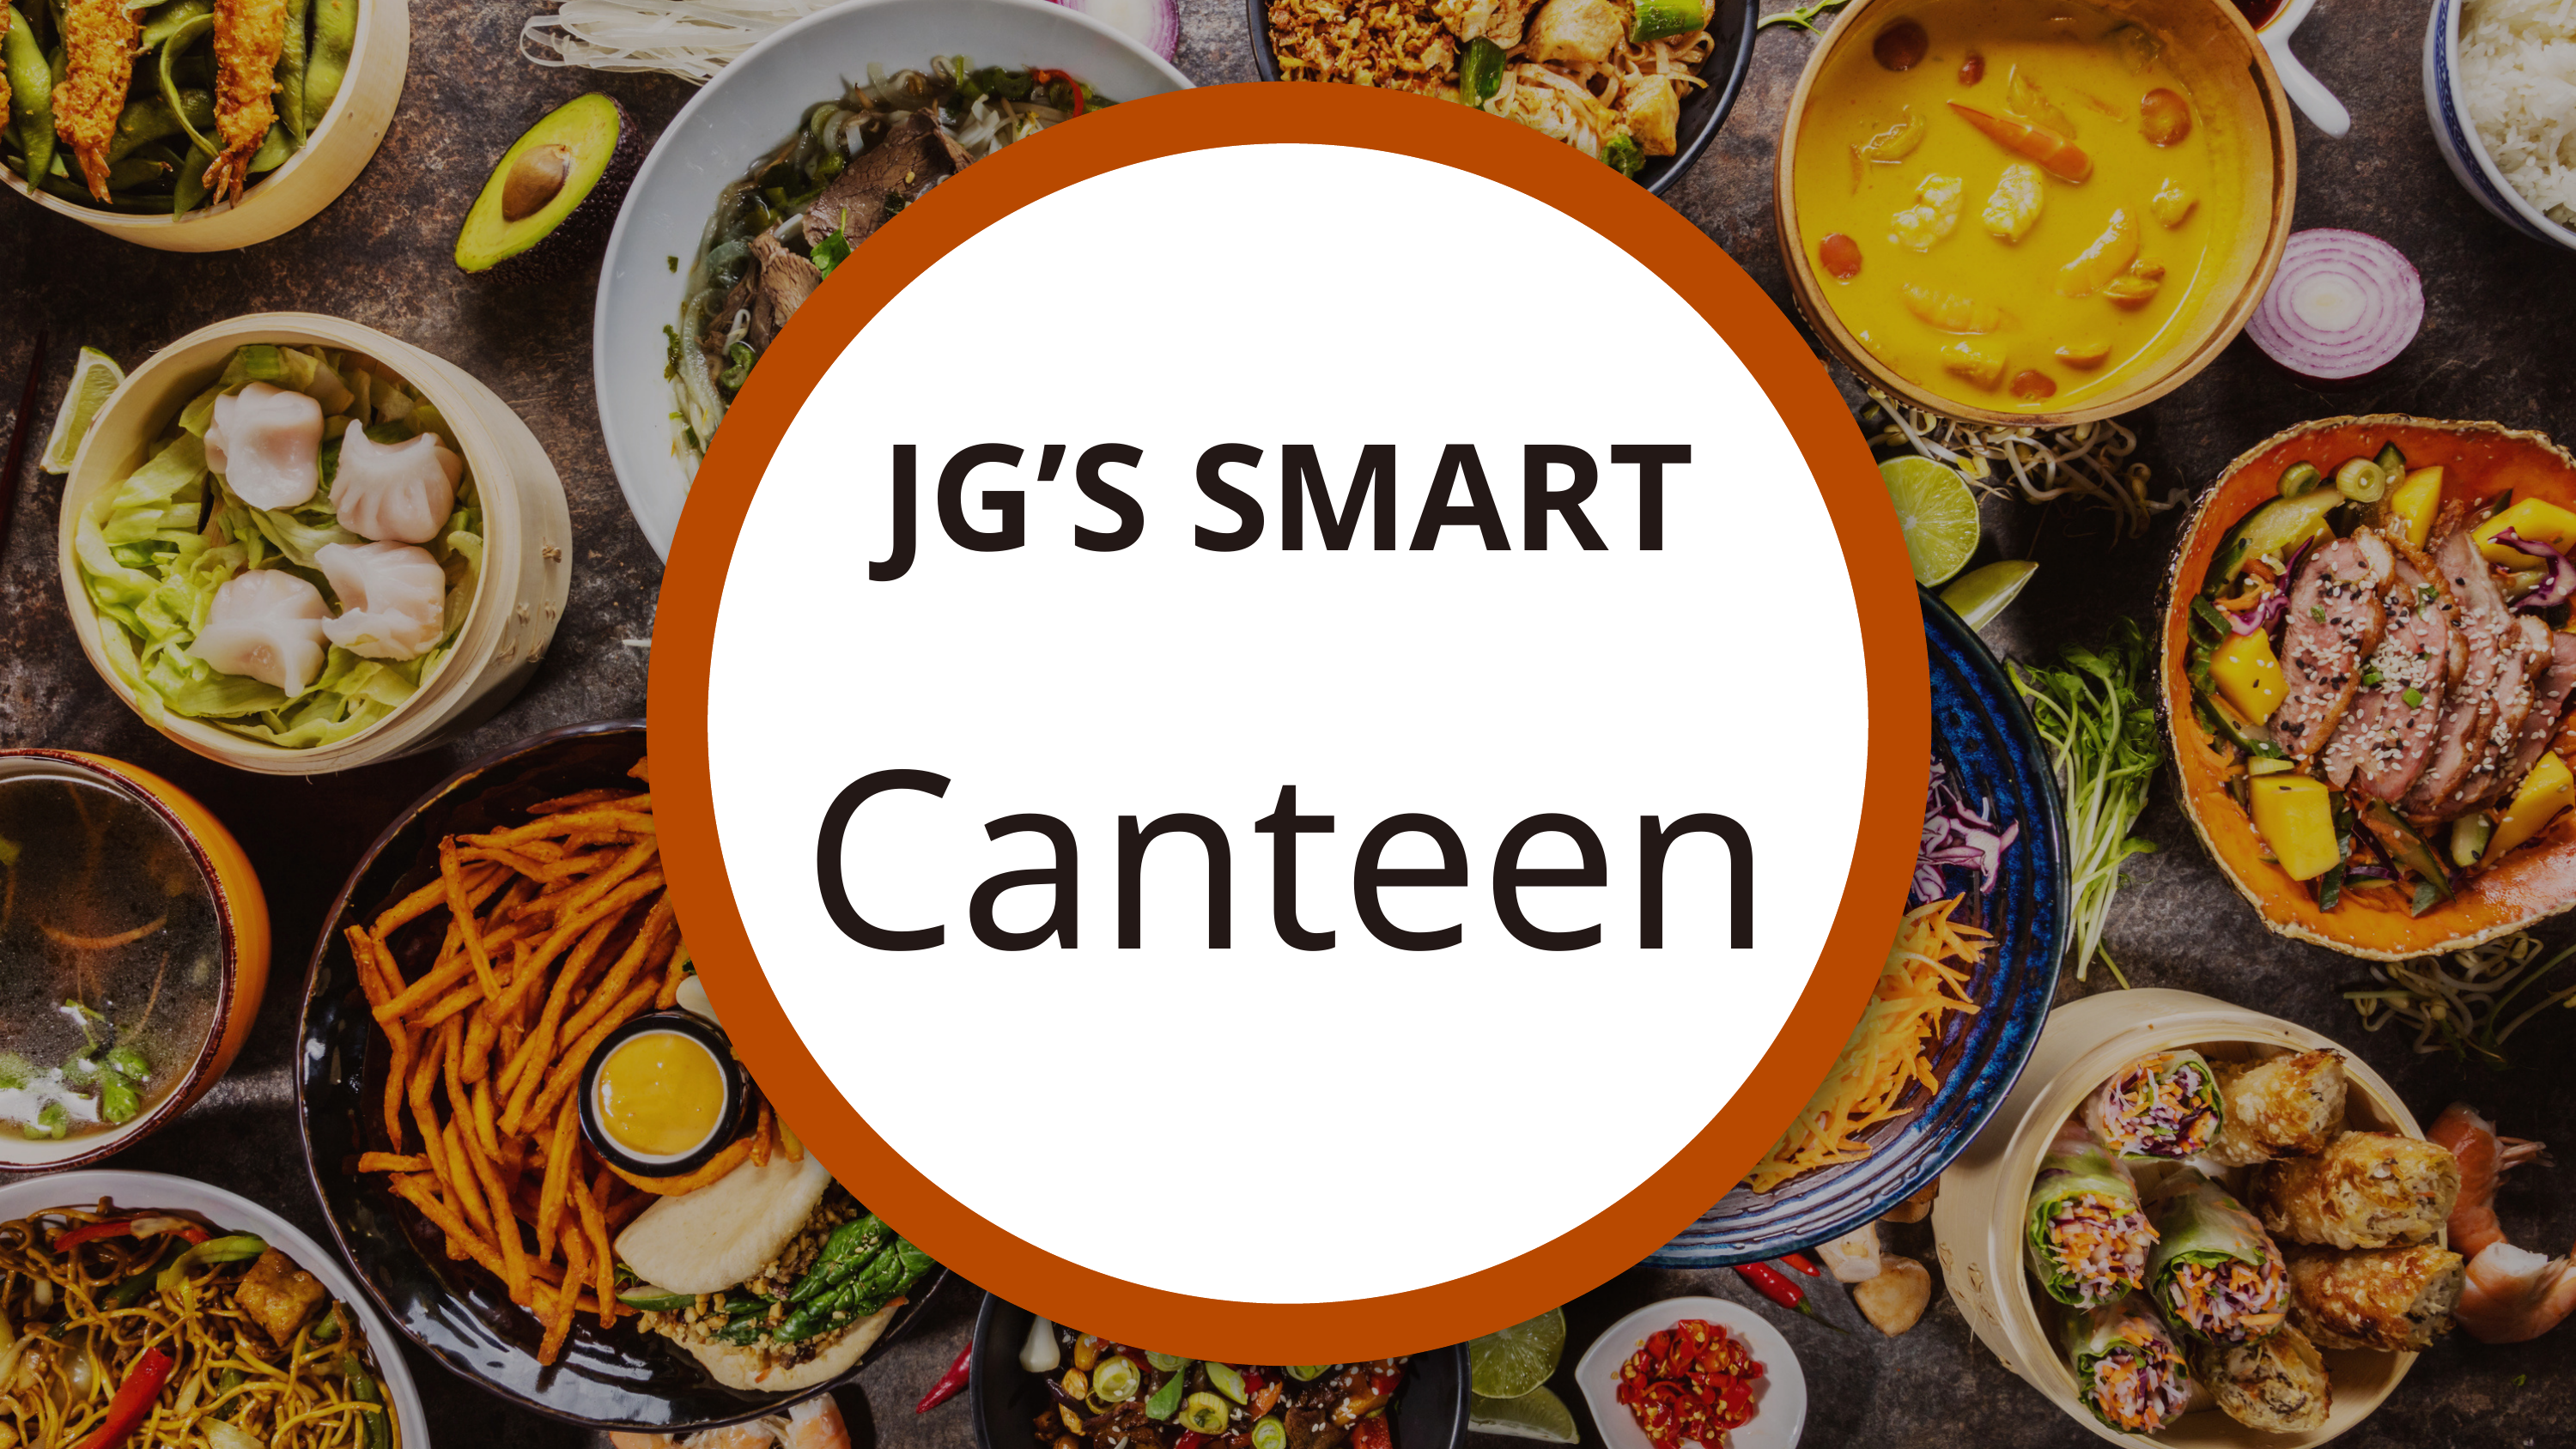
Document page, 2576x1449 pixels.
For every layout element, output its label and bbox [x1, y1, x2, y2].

text_box [646, 81, 1932, 1367]
text_box [628, 65, 1976, 1410]
text_box [707, 142, 1868, 1304]
text_box [0, 0, 2576, 1449]
